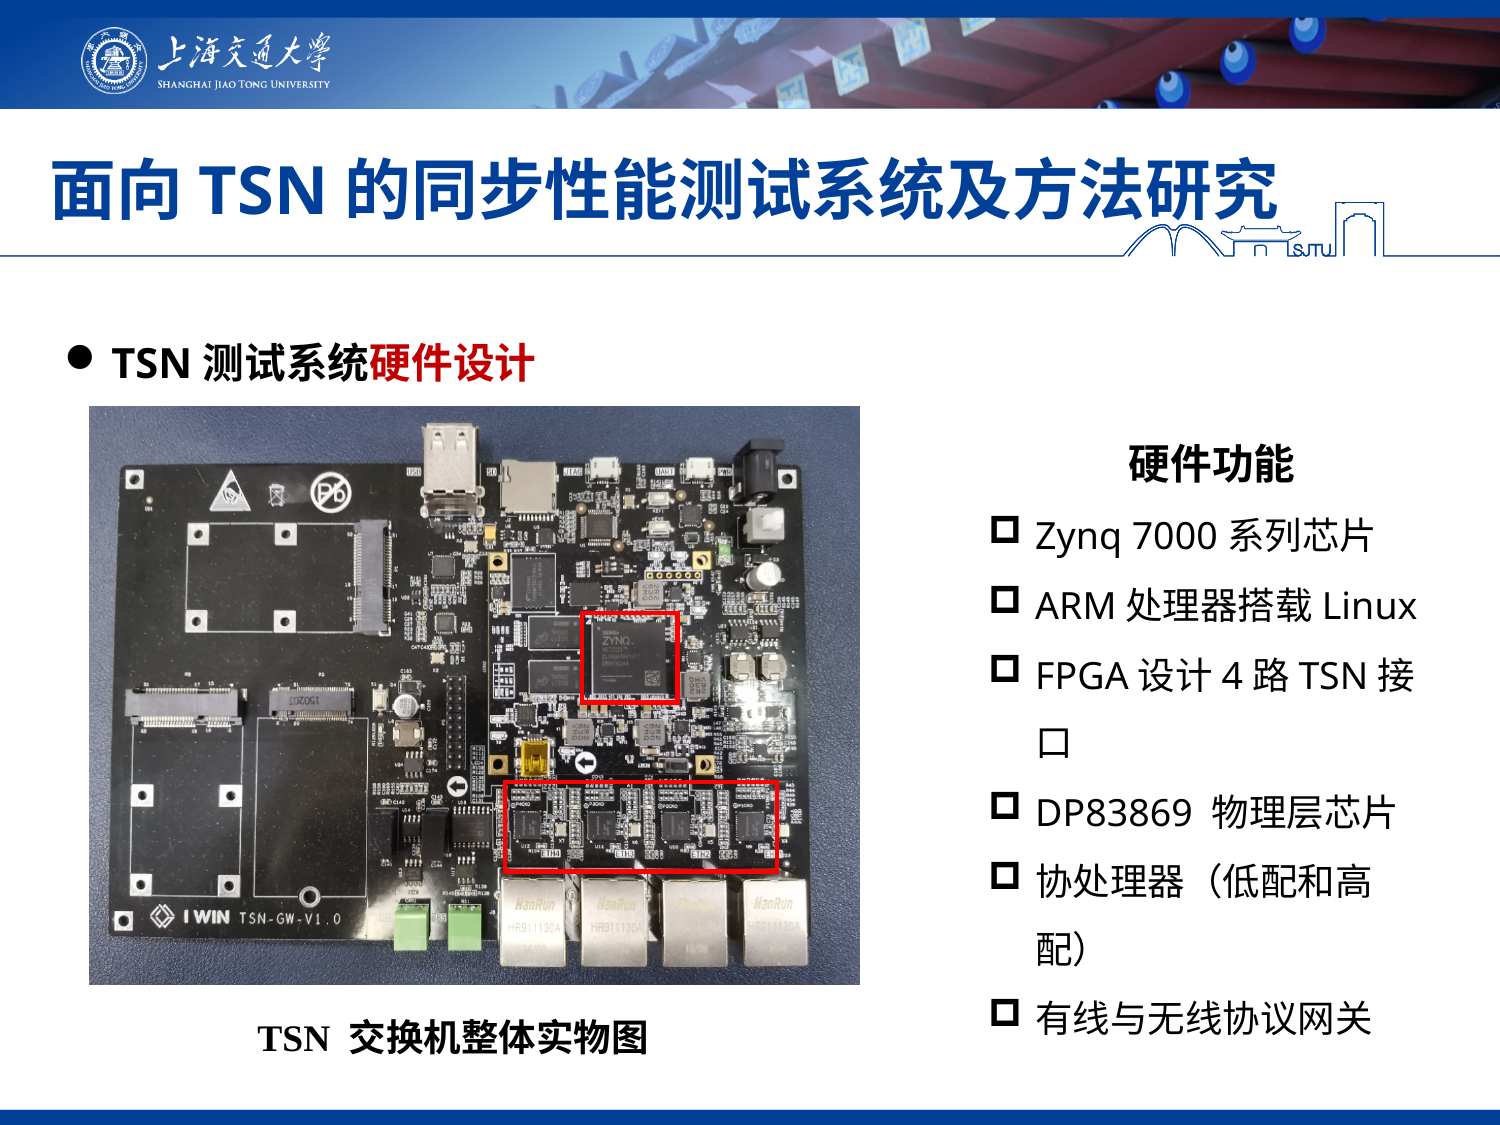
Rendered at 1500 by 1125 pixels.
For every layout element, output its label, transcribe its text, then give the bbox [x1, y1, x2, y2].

picture [88, 405, 860, 985]
text_box TSN测试系统硬件设计 [49, 304, 601, 395]
text_box 面向TSN的同步性能测试系统及方法研究 [34, 140, 1294, 236]
text_box TSN 交换机整体实物图 [241, 1006, 665, 1067]
text_box 硬件功能 Zynq 7000系列芯片 ARM处理器搭载Linux FPGA设计4路TSN接口 DP83869 物理层芯片 协处理器（低配和高配） 有线与无线协议网关 [973, 405, 1451, 1048]
picture [0, 18, 1500, 109]
